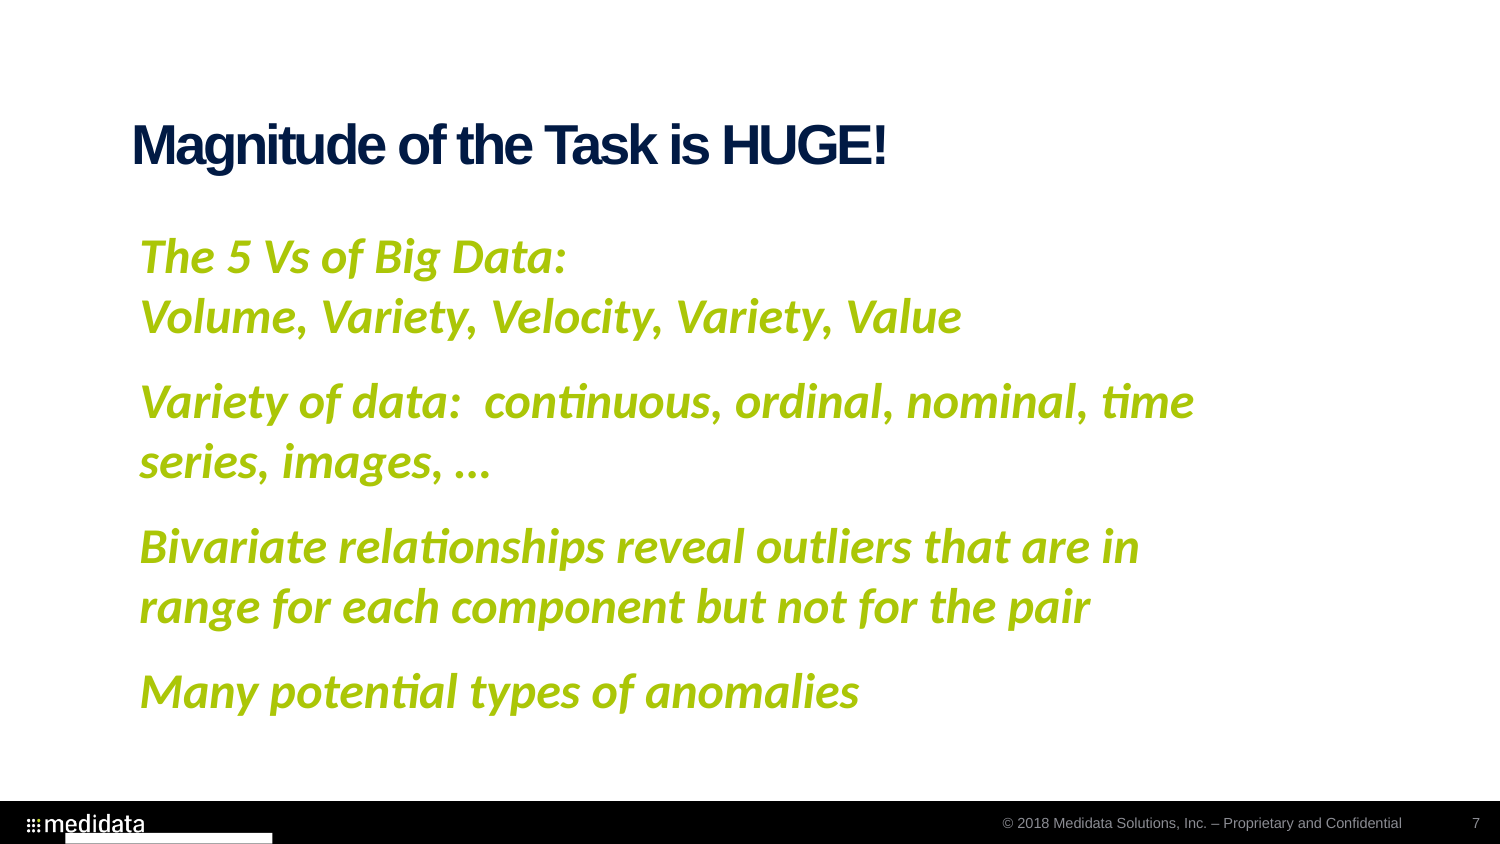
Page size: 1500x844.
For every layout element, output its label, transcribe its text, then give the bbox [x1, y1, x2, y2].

title Magnitude of the Task is HUGE! [111, 98, 910, 184]
list The 5 Vs of Big Data: Volume, Variety, Velocity, Variety, Value Variety of data: continuous, ordinal, nominal, time series, images, … Bivariate relationships reveal outliers that are in range for each component but not for the pair Many potential types of anomalies [124, 215, 1254, 714]
picture [22, 807, 152, 837]
